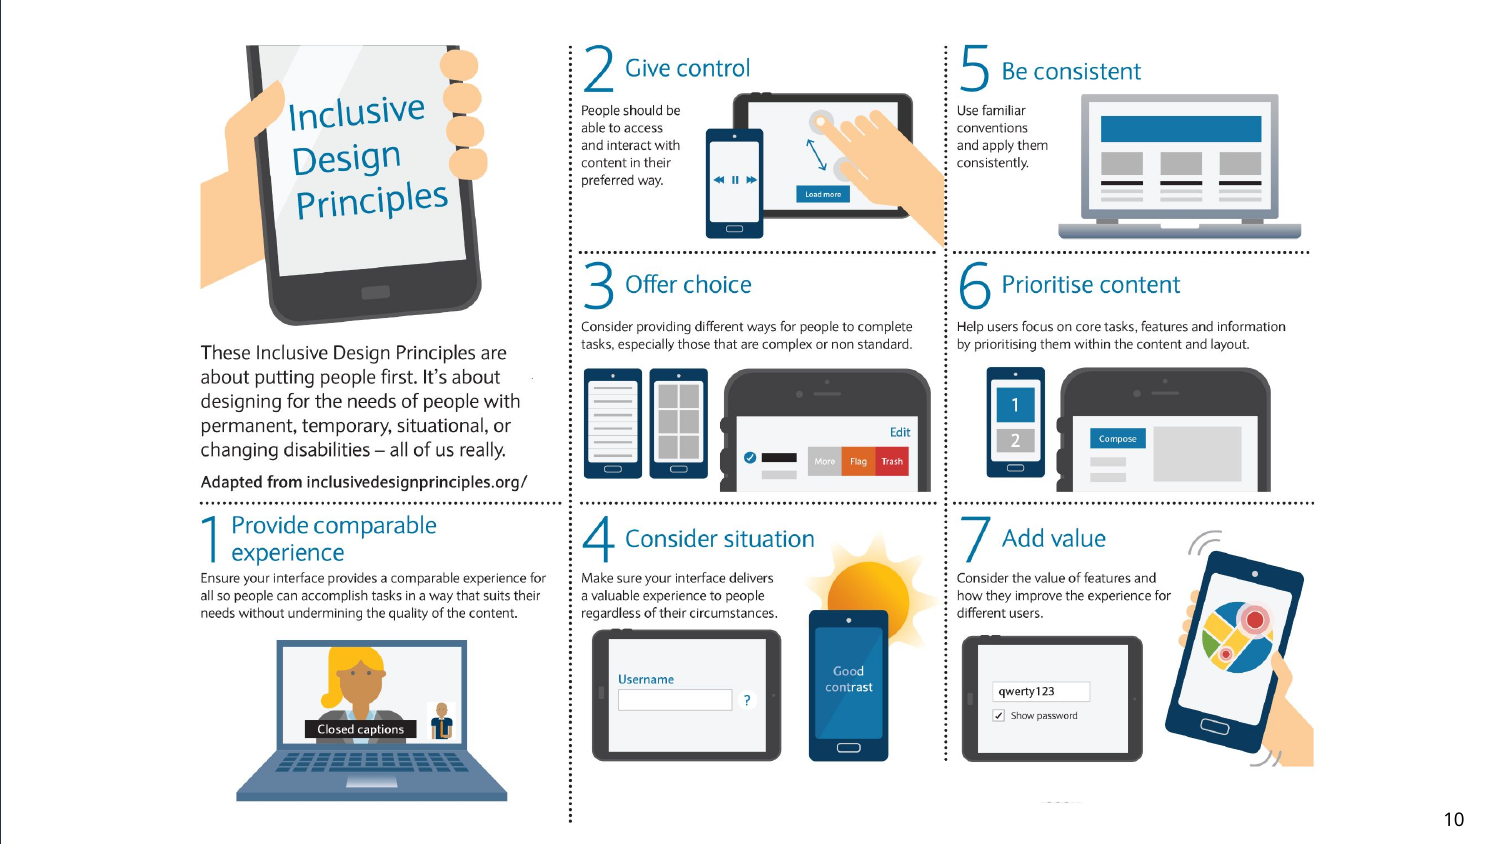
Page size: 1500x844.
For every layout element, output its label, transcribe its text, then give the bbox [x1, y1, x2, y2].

picture [180, 26, 1319, 825]
slide_number 10 [1389, 800, 1480, 840]
text_box [0, 0, 1500, 844]
